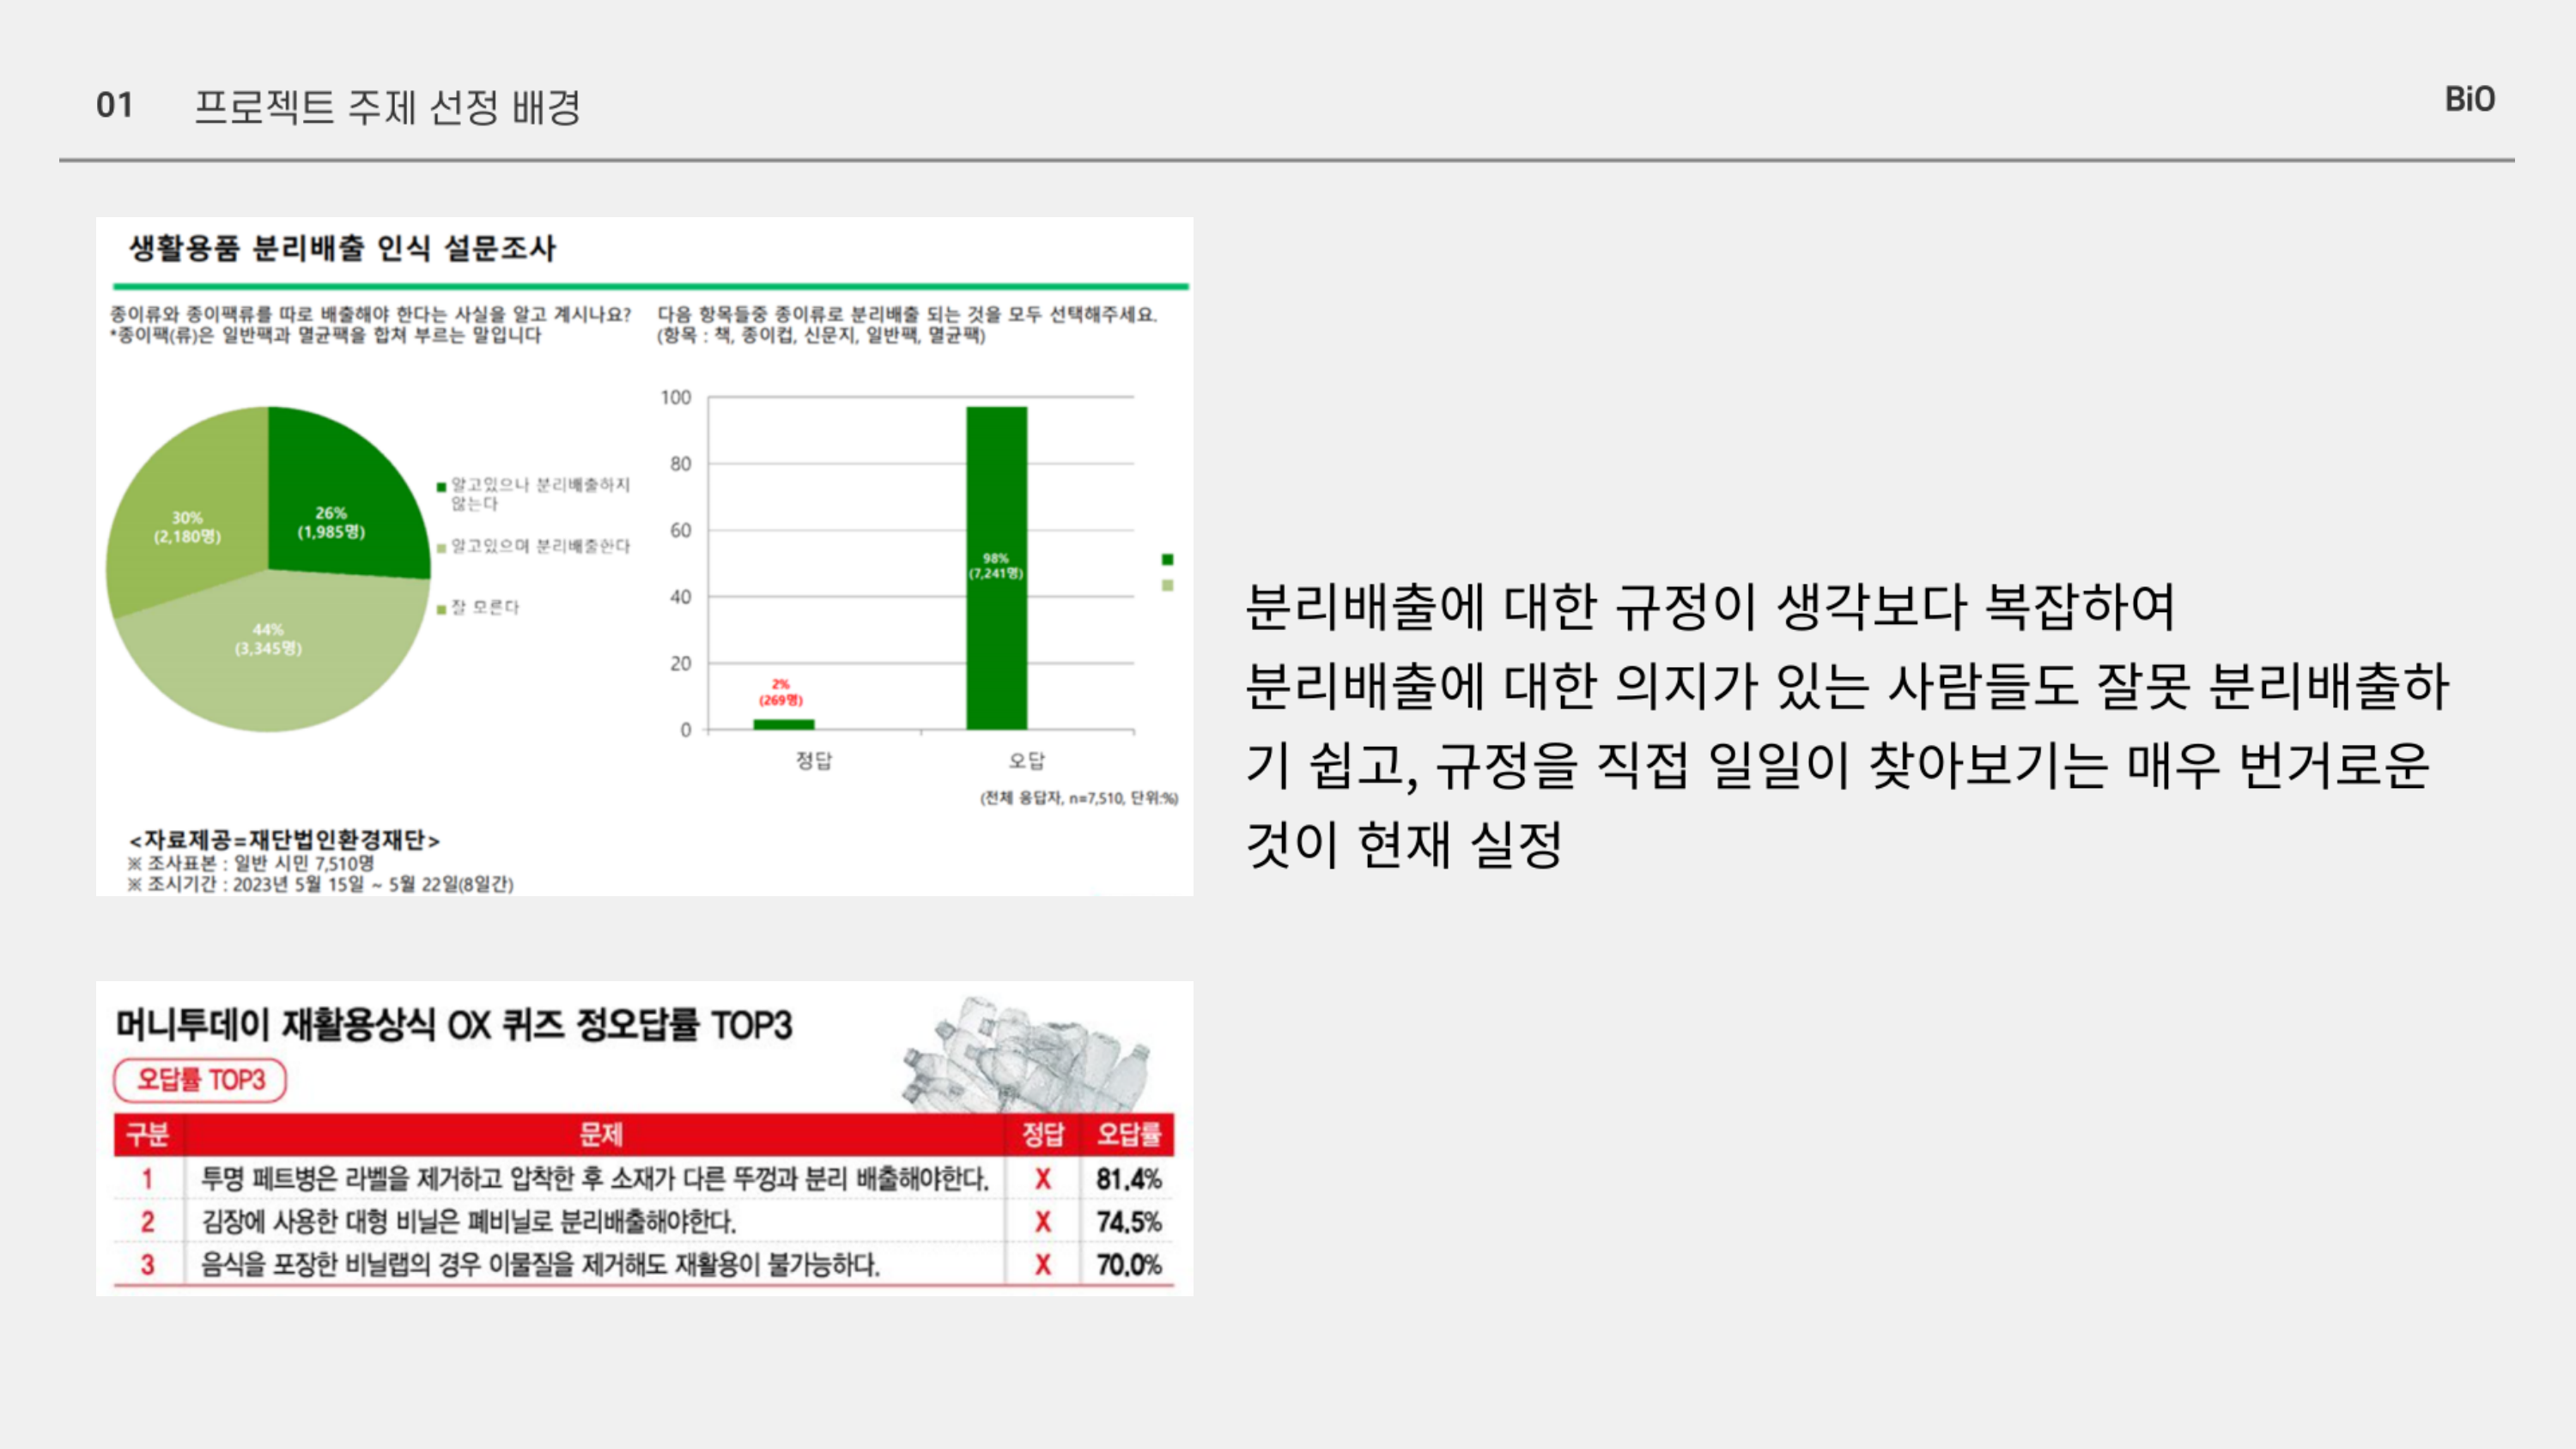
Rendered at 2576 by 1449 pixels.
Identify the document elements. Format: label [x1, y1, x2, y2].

text_box [96, 981, 1194, 1296]
text_box [96, 217, 1194, 897]
picture [2421, 63, 2533, 145]
picture [87, 73, 164, 153]
picture [1226, 549, 2504, 933]
picture [179, 63, 624, 153]
text_box [59, 153, 2515, 168]
